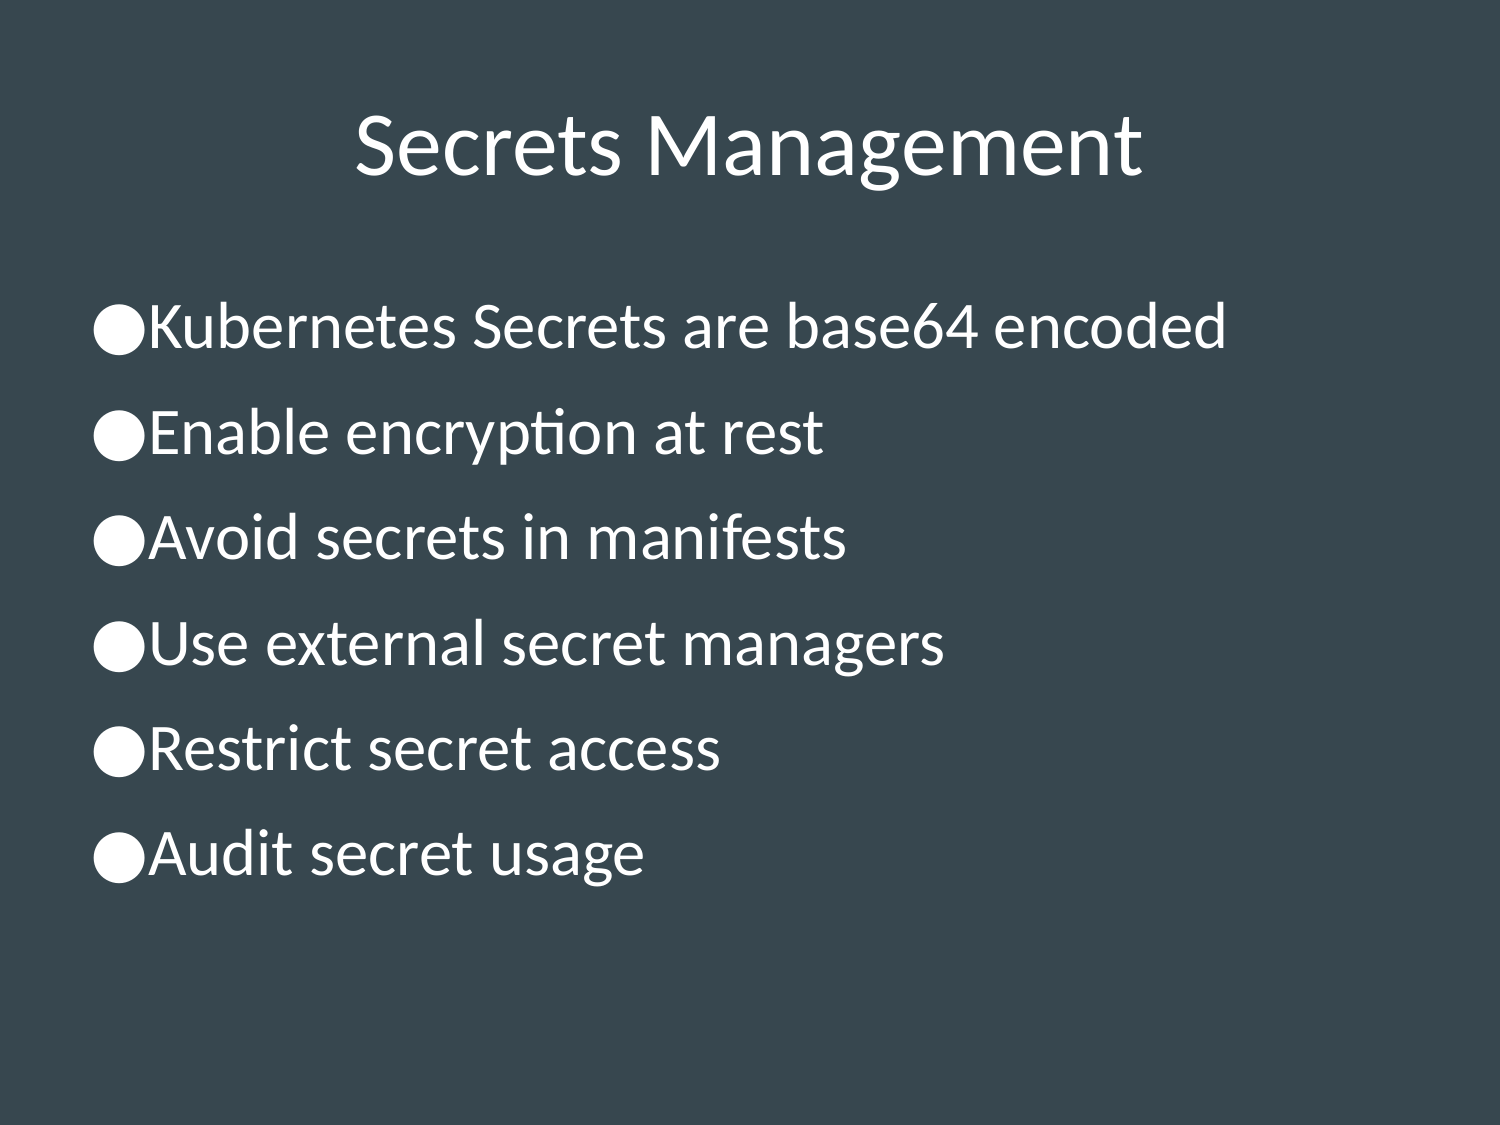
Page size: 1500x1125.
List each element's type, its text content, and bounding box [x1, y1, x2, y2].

title Secrets Management [75, 45, 1425, 233]
list Kubernetes Secrets are base64 encoded Enable encryption at rest Avoid secrets in manifests Use external secret managers Restrict secret access Audit secret usage [75, 262, 1425, 1005]
